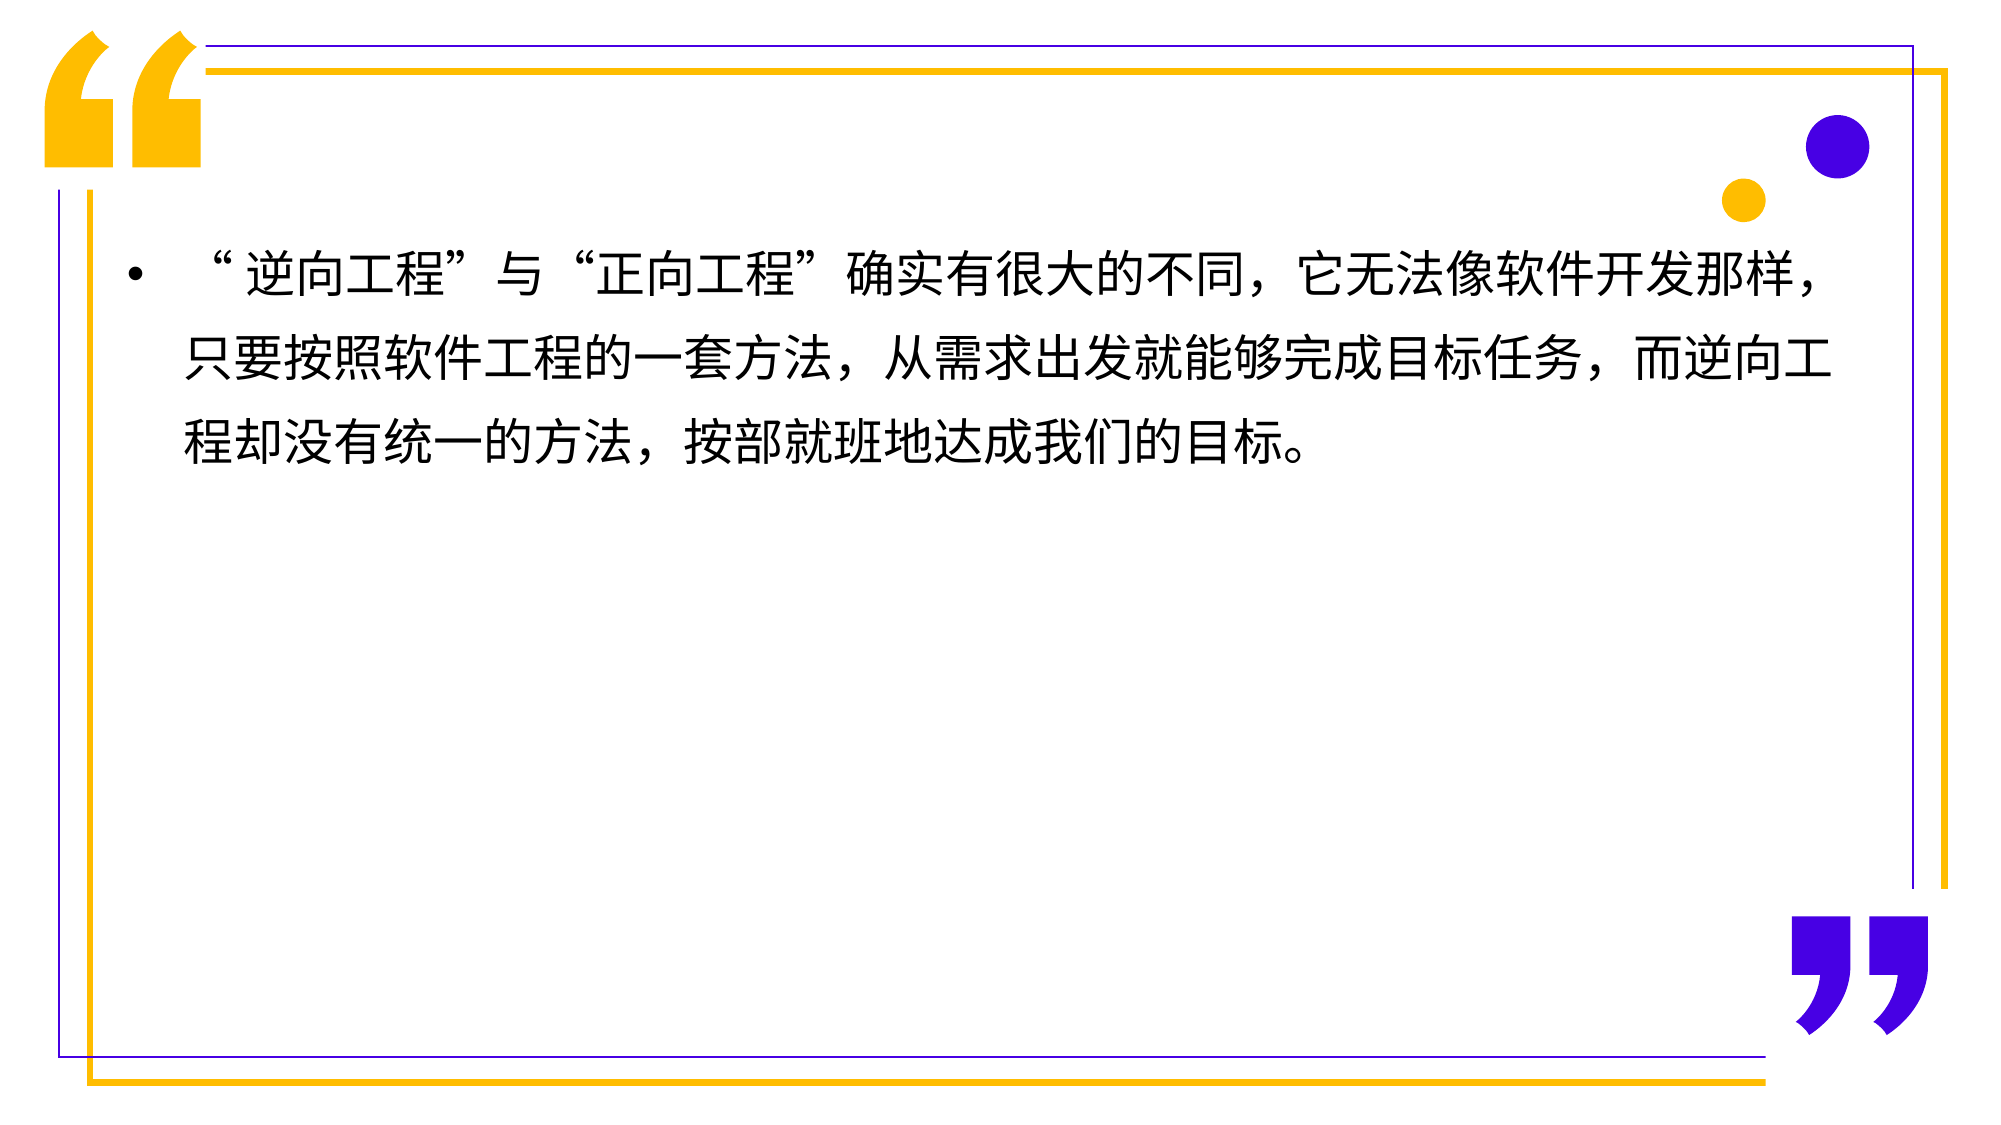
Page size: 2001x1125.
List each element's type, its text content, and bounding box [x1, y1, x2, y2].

text_box [89, 1058, 1765, 1083]
text_box [1765, 888, 1968, 1108]
text_box [3, 0, 207, 191]
text_box [1914, 70, 1946, 888]
text_box [58, 45, 1914, 1058]
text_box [45, 32, 200, 167]
text_box “逆向工程”与“正向工程”确实有很大的不同，它无法像软件开发那样，只要按照软件工程的一套方法，从需求出发就能够完成目标任务，而逆向工程却没有统一的方法，按部就班地达成我们的目标。 [112, 211, 1889, 1038]
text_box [1791, 916, 1928, 1036]
text_box [1804, 114, 1871, 180]
text_box [1720, 177, 1767, 211]
